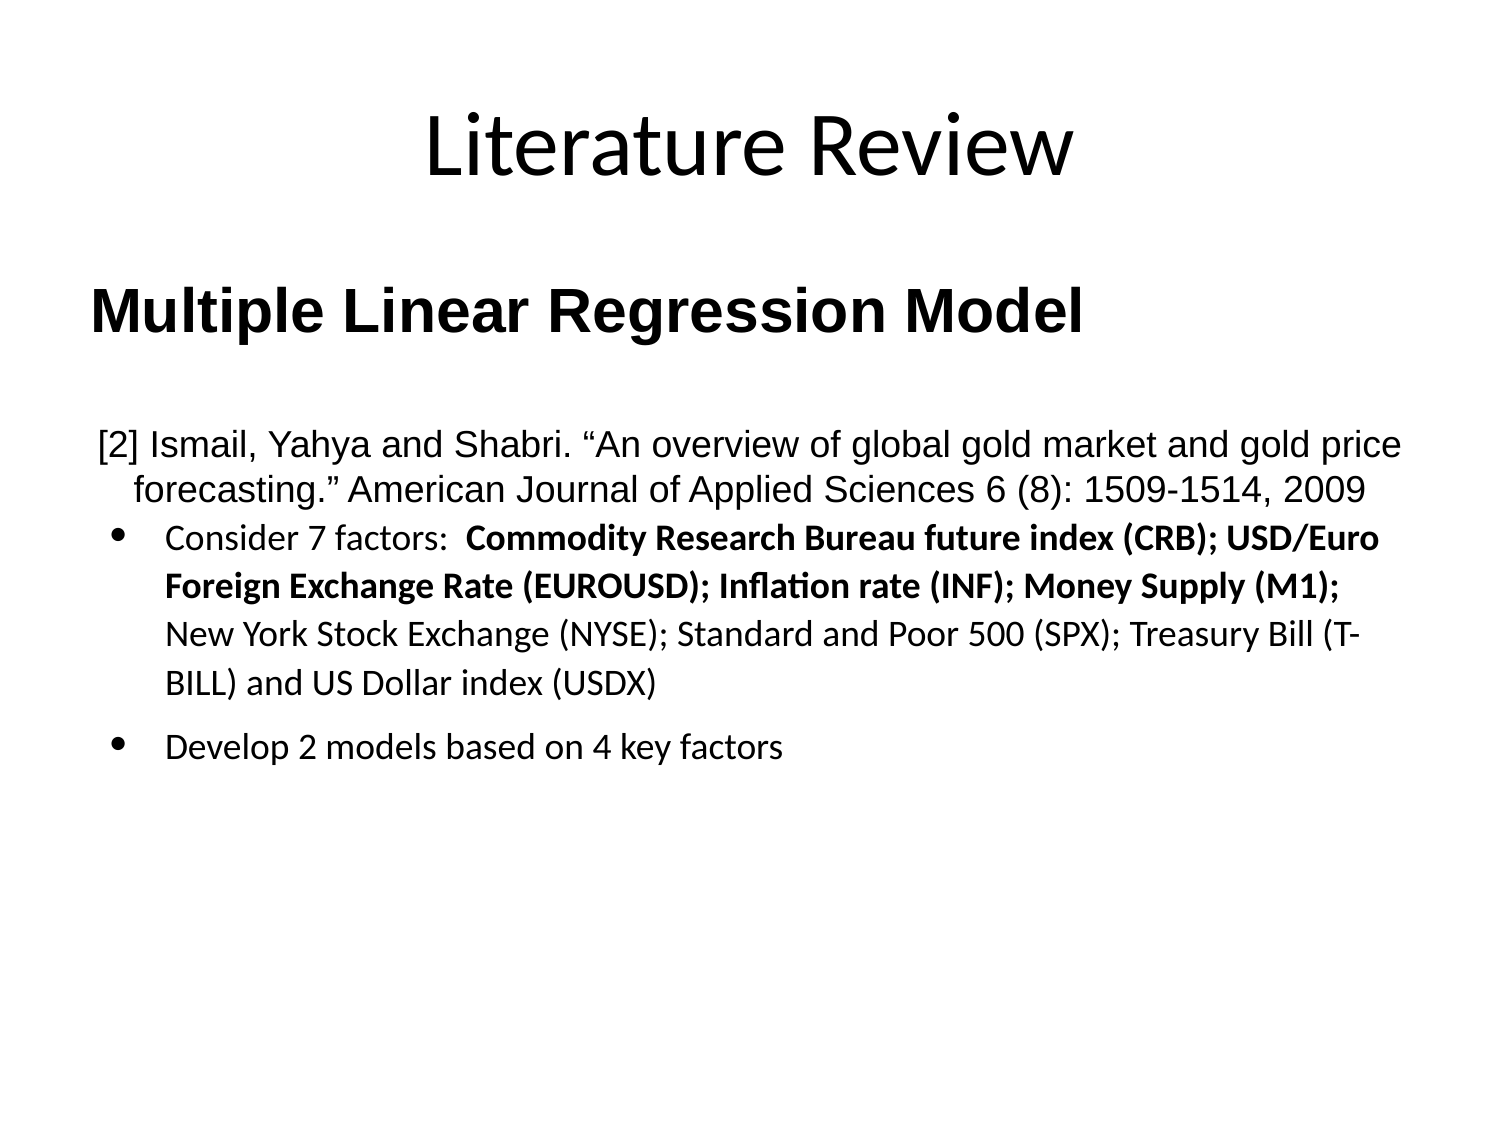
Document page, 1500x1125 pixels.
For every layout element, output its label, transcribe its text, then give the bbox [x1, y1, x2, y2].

list Multiple Linear Regression Model [2] Ismail, Yahya and Shabri. “An overview of global gold market and gold price forecasting.” American Journal of Applied Sciences 6 (8): 1509-1514, 2009 Consider 7 factors: Commodity Research Bureau future index (CRB); USD/Euro Foreign Exchange Rate (EUROUSD); Inflation rate (INF); Money Supply (M1); New York Stock Exchange (NYSE); Standard and Poor 500 (SPX); Treasury Bill (T-BILL) and US Dollar index (USDX) Develop 2 models based on 4 key factors [75, 262, 1425, 1005]
title Literature Review [75, 45, 1425, 233]
